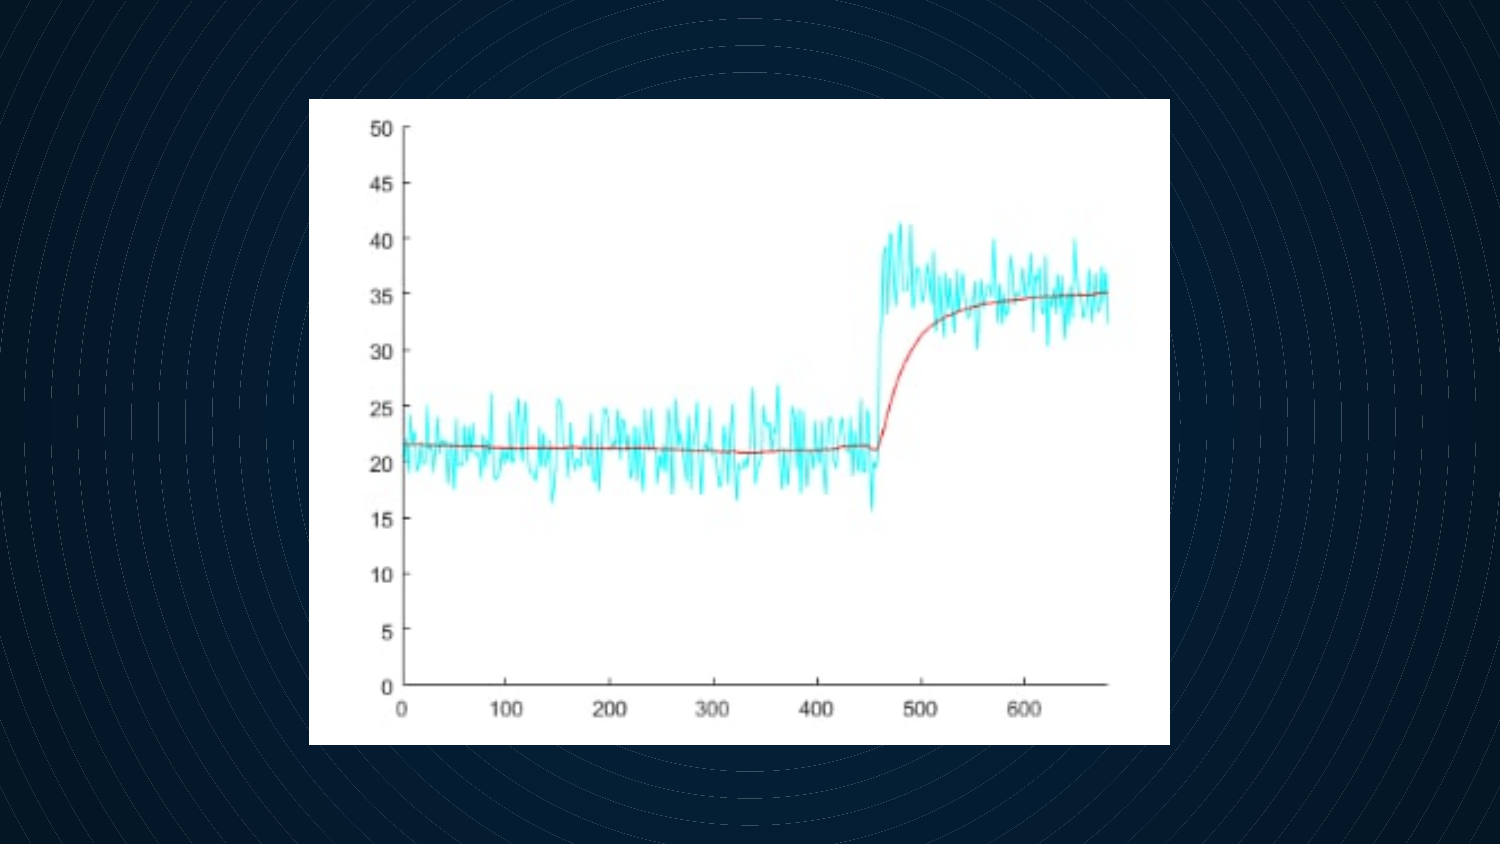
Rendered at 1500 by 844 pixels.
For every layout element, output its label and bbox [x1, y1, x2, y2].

picture [308, 99, 1171, 745]
